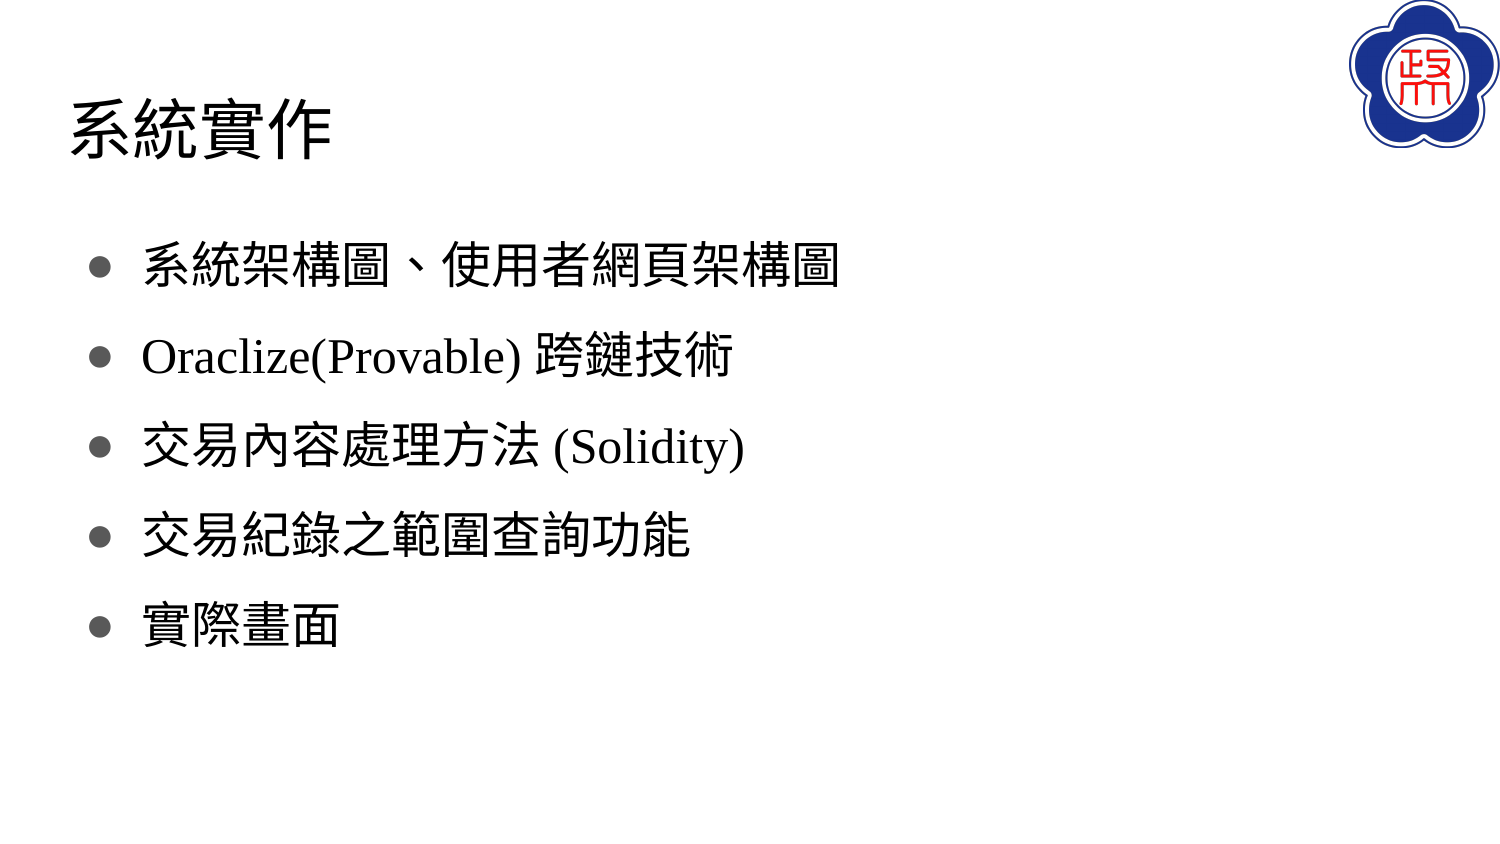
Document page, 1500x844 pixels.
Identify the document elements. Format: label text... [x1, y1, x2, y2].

title 系統實作 [51, 72, 1449, 167]
picture [1349, 0, 1500, 148]
list 系統架構圖、使用者網頁架構圖 Oraclize(Provable)跨鏈技術 交易內容處理方法(Solidity) 交易紀錄之範圍查詢功能 實際畫面 [51, 189, 1449, 793]
